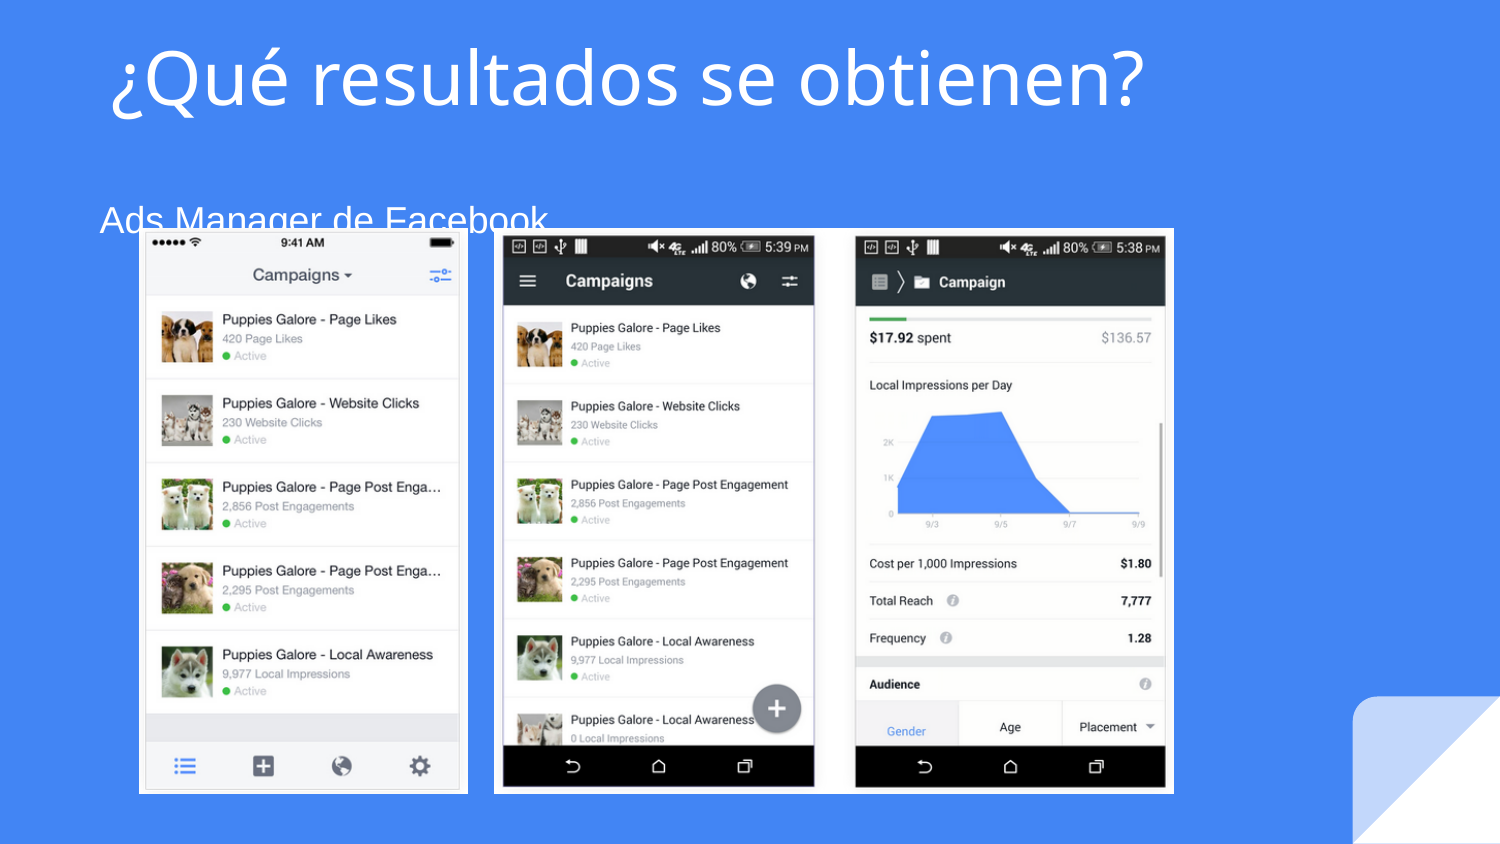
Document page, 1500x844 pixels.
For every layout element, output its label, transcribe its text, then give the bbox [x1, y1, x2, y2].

title ¿Qué resultados se obtienen? [96, 19, 1446, 136]
picture [494, 228, 1174, 794]
picture [139, 228, 469, 794]
subtitle Ads Manager de Facebook [84, 135, 1224, 229]
